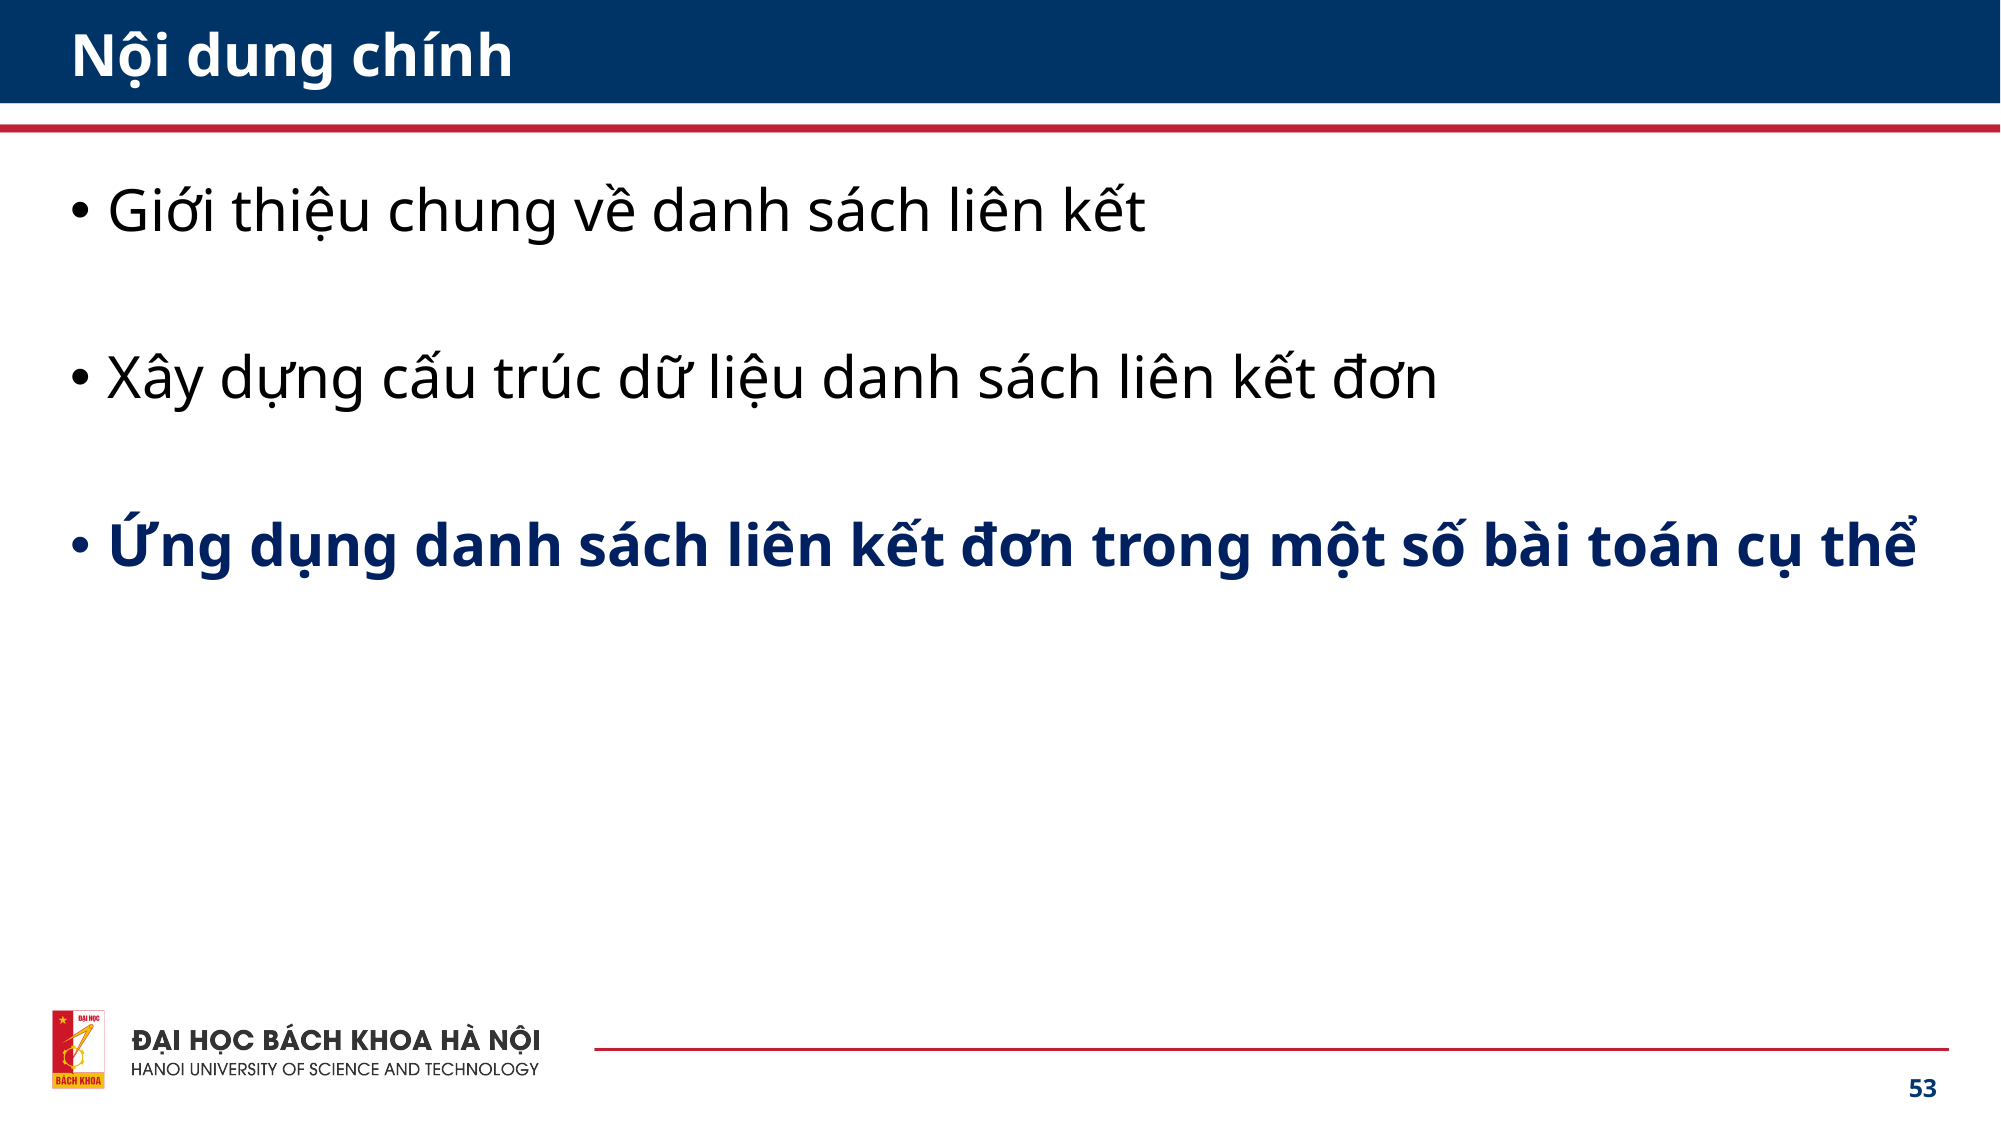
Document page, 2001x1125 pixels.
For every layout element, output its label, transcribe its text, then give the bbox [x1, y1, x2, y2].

picture [0, 0, 2001, 1125]
title Nội dung chính [55, 18, 1945, 90]
list Giới thiệu chung về danh sách liên kết Xây dựng cấu trúc dữ liệu danh sách liên kết đơn Ứng dụng danh sách liên kết đơn trong một số bài toán cụ thể [55, 173, 1945, 979]
slide_number 53 [1502, 1065, 1953, 1125]
